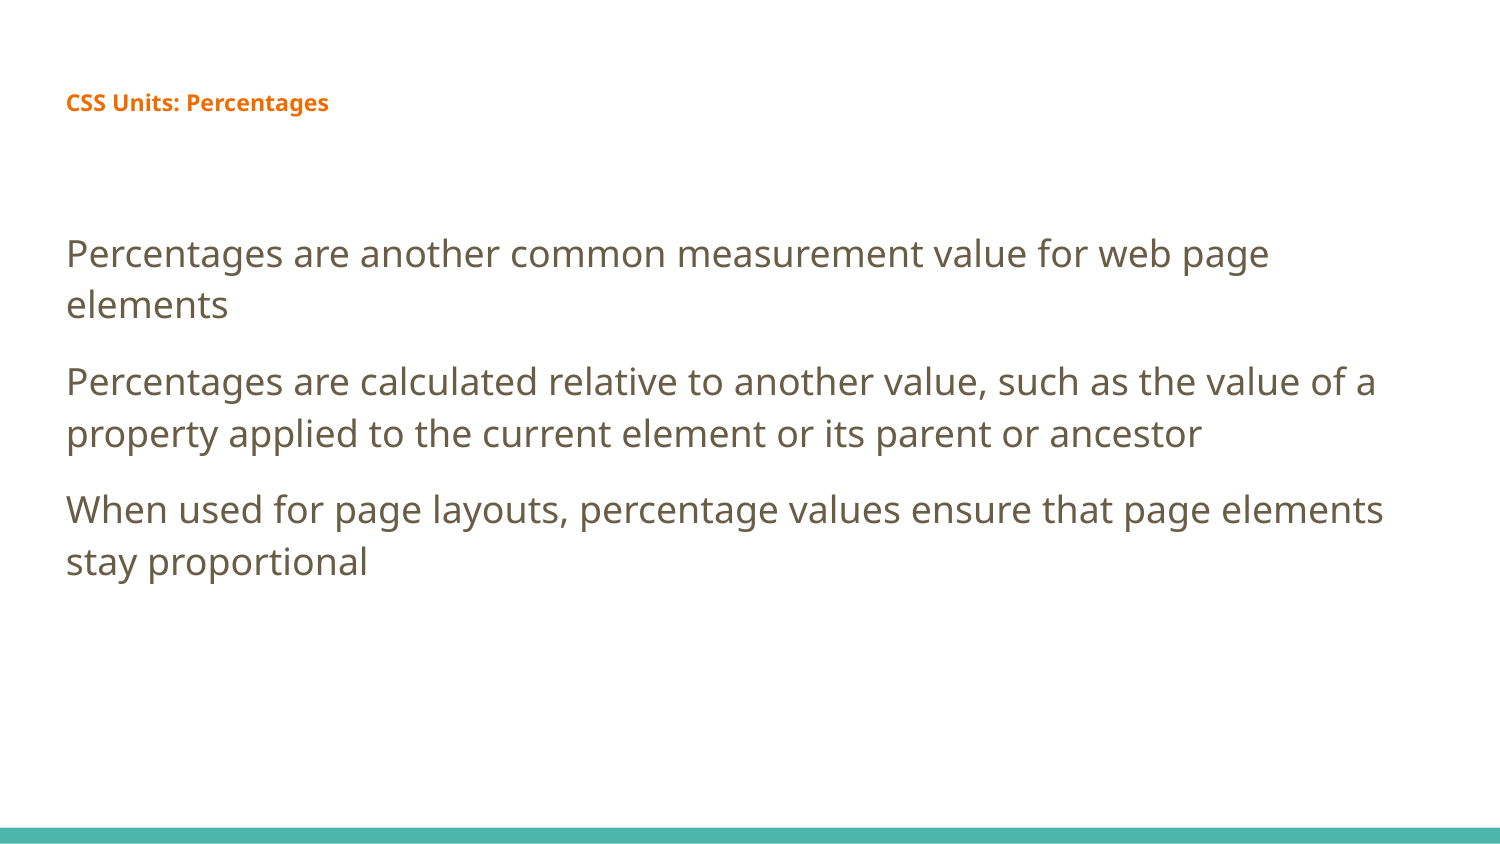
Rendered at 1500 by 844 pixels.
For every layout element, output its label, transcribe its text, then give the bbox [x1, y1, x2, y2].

text_box CSS Units: Percentages [51, 72, 1449, 189]
text_box Percentages are another common measurement value for web page elements Percentages are calculated relative to another value, such as the value of a property applied to the current element or its parent or ancestor When used for page layouts, percentage values ensure that page elements stay proportional [51, 207, 1449, 750]
